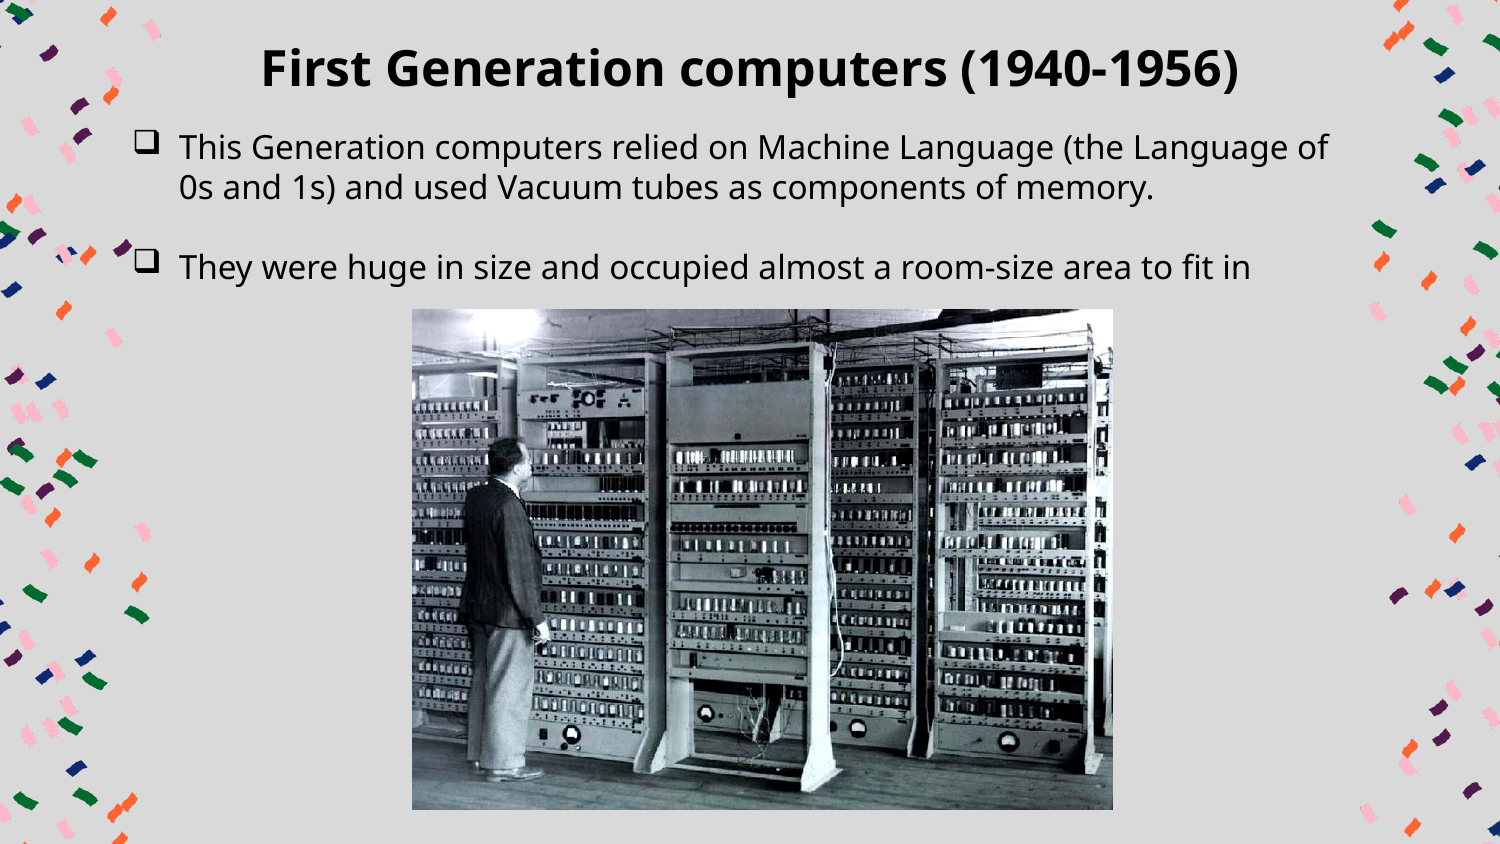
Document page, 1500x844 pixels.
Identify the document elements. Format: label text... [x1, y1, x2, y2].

title First Generation computers (1940-1956) [116, 21, 1383, 111]
list This Generation computers relied on Machine Language (the Language of 0s and 1s) and used Vacuum tubes as components of memory. They were huge in size and occupied almost a room-size area to fit in [116, 111, 1383, 347]
picture [0, 0, 1500, 844]
